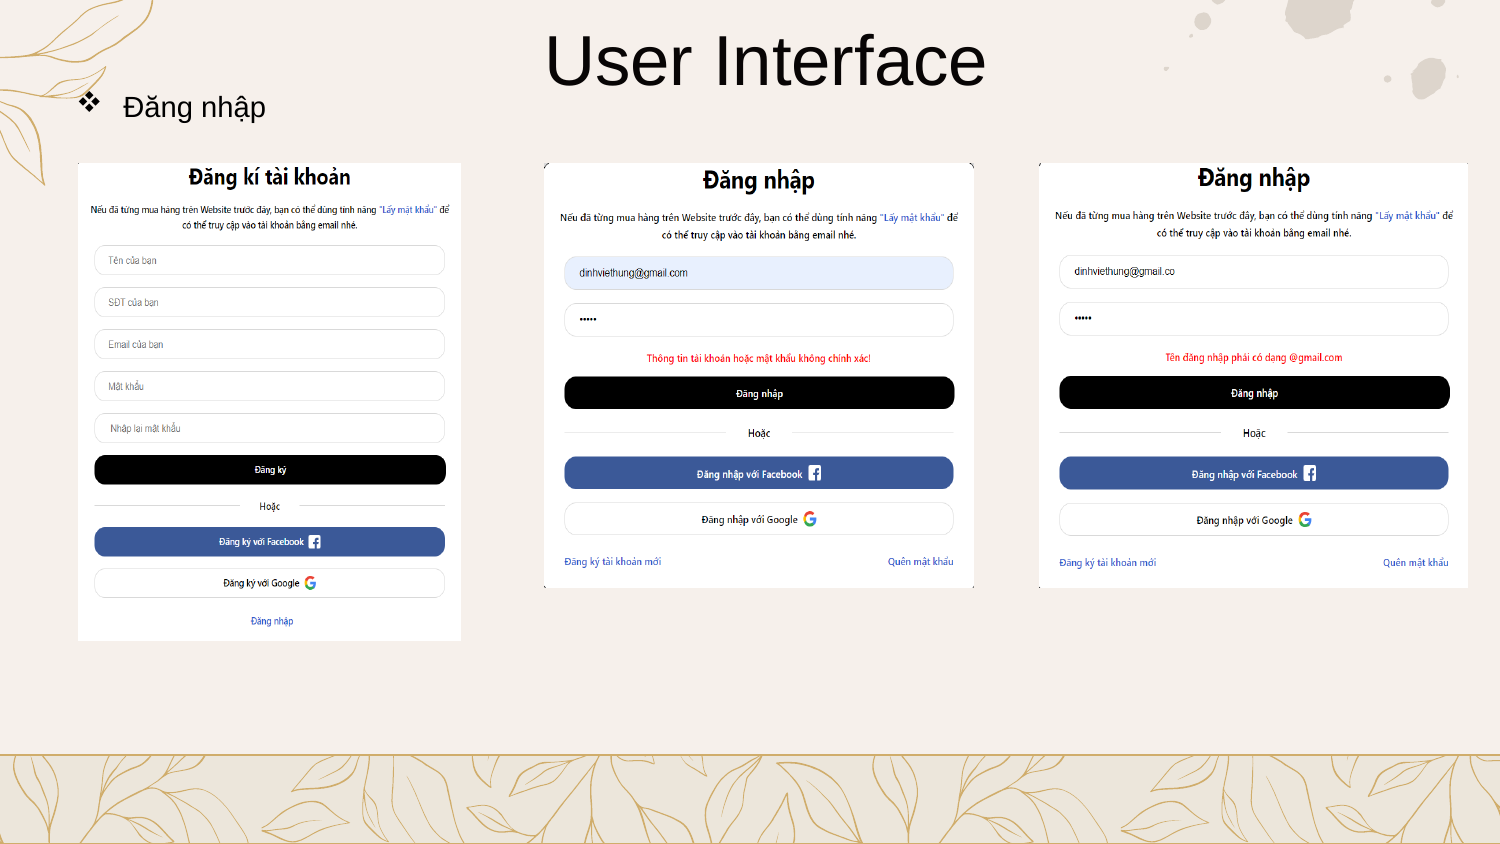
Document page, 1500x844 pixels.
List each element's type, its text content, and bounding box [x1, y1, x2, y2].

text_box Đăng nhập [61, 80, 282, 131]
picture [78, 163, 461, 641]
title User Interface [529, 0, 1025, 107]
picture [544, 163, 974, 589]
picture [1038, 163, 1469, 589]
